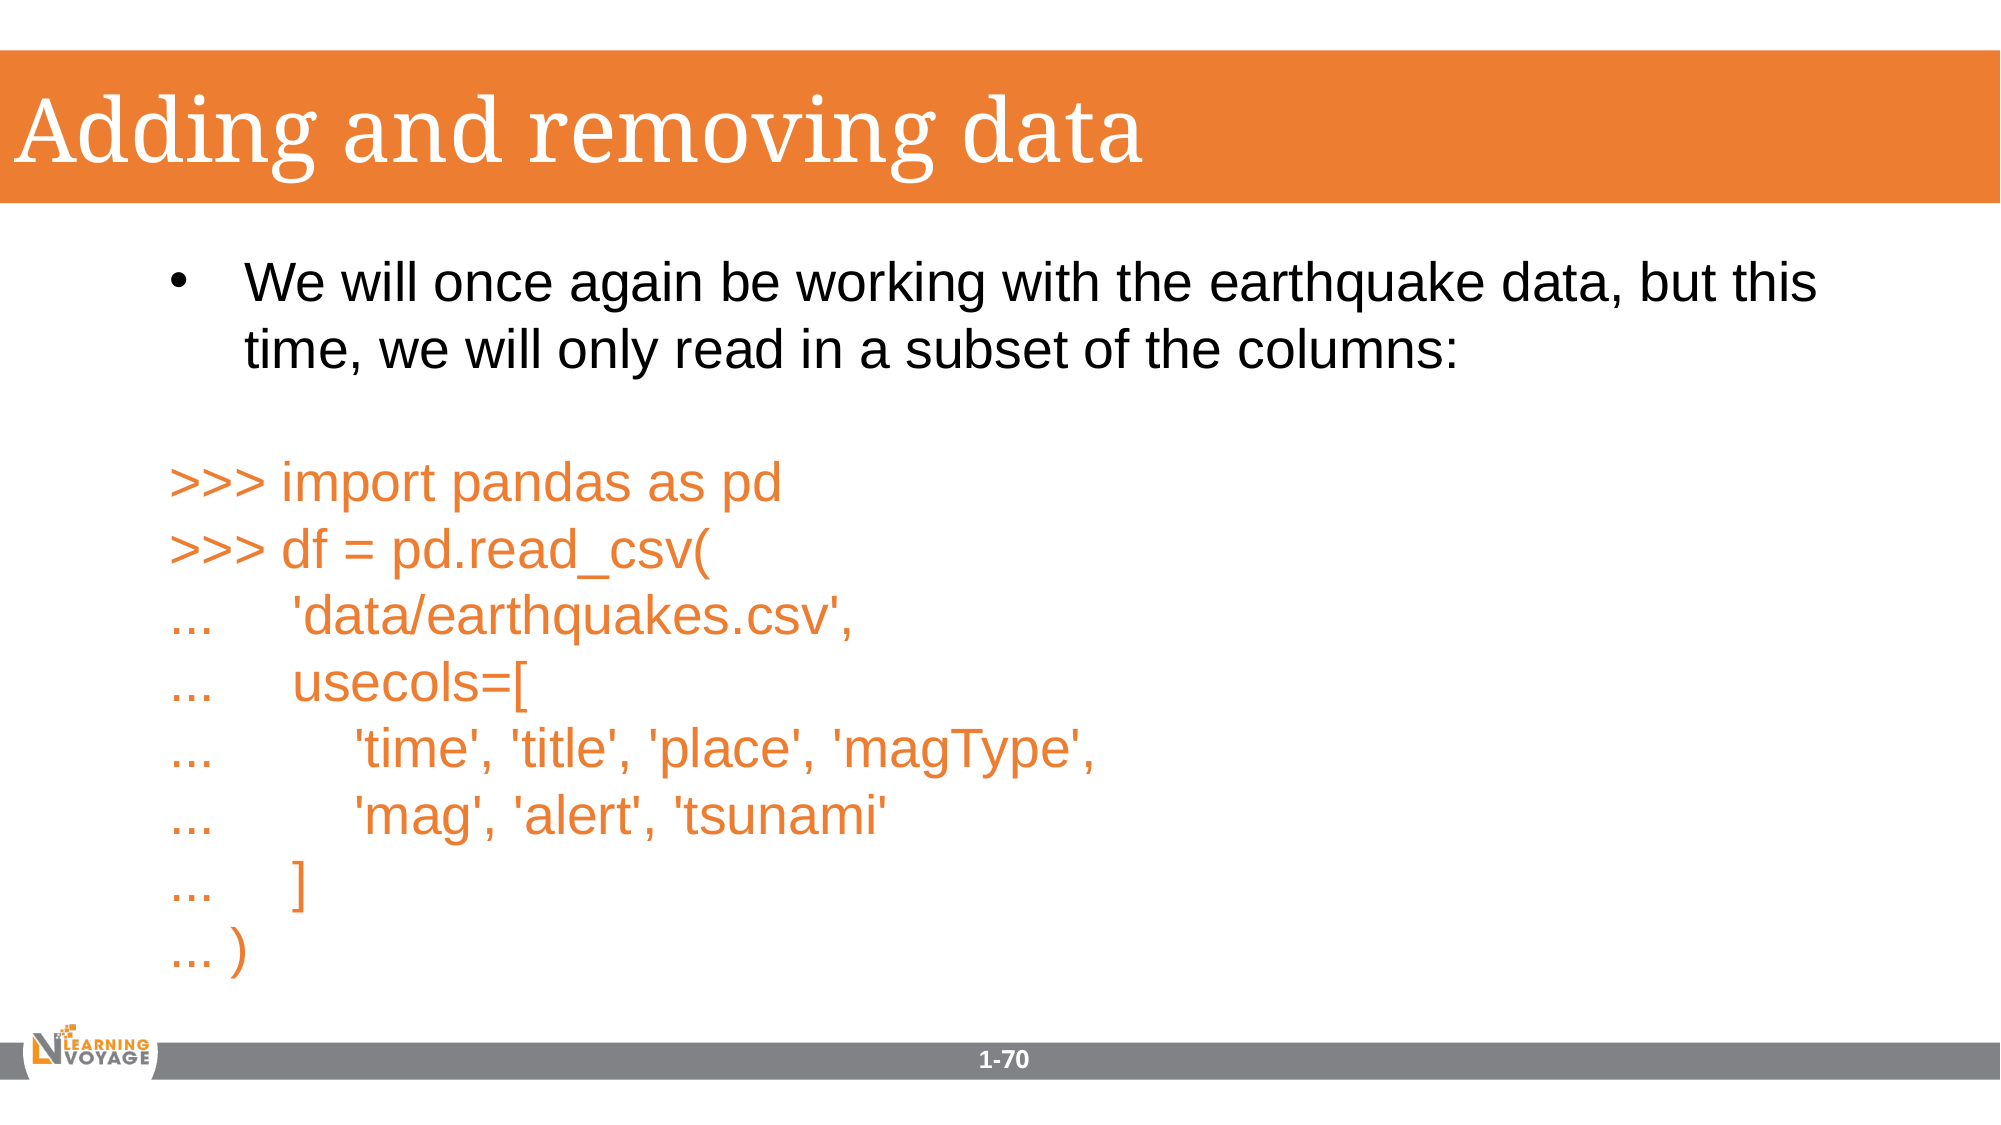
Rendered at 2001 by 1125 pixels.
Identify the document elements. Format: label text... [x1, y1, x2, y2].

picture [0, 942, 192, 1125]
text_box Adding and removing data [0, 49, 2000, 204]
slide_number 1-70 [923, 1026, 1045, 1095]
text_box We will once again be working with the earthquake data, but this time, we will only read in a subset of the columns: >>> import pandas as pd >>> df = pd.read_csv( ... 'data/earthquakes.csv', ... usecols=[ ... 'time', 'title', 'place', 'magType', ... 'mag', 'alert', 'tsunami' ... ] ... ) [169, 243, 1831, 979]
